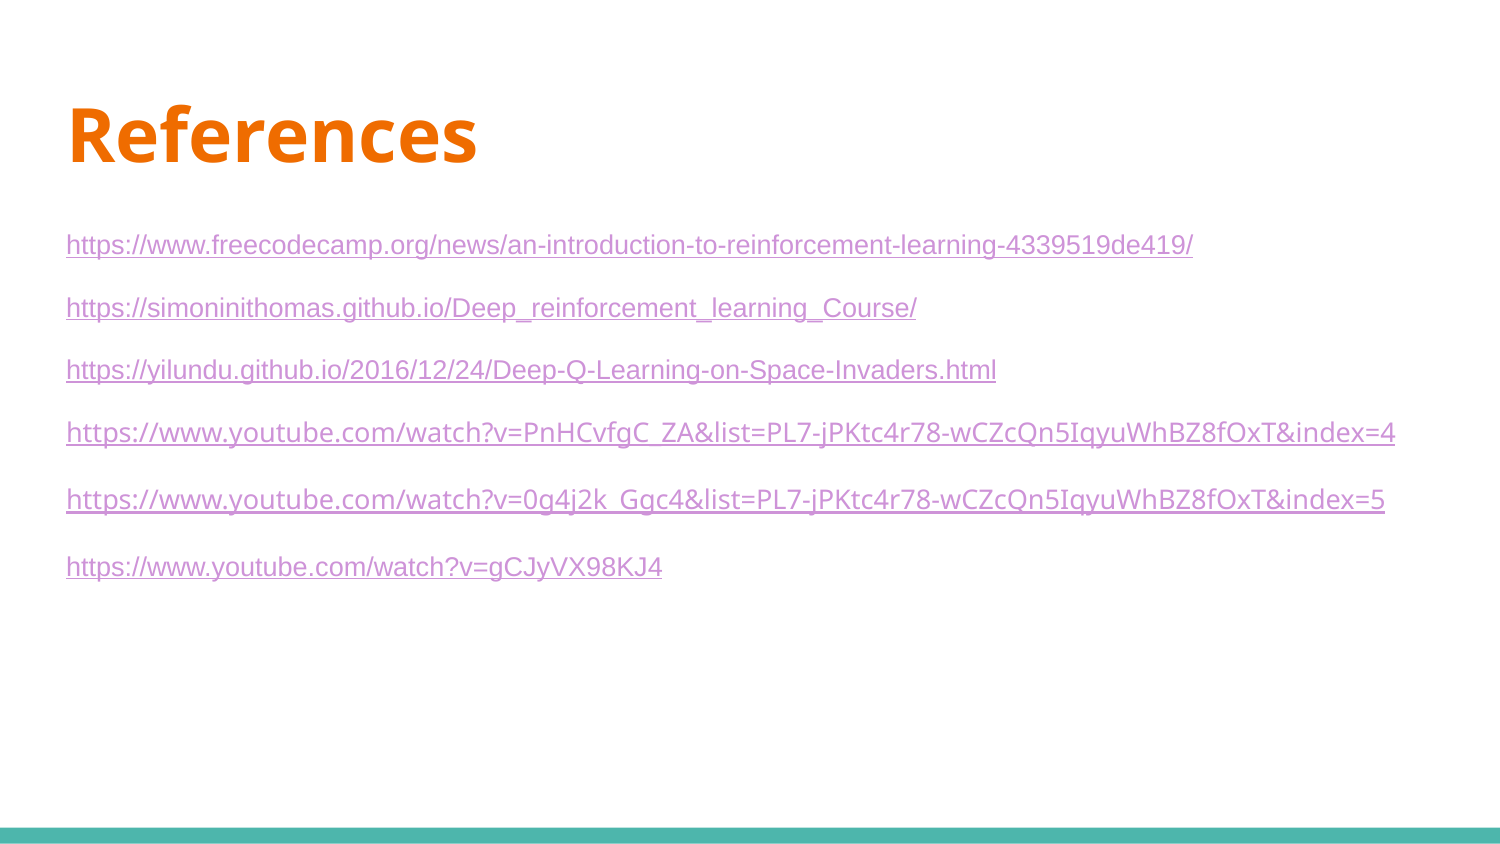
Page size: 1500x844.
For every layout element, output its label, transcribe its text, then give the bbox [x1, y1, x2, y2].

title References [51, 72, 1449, 189]
list https://www.freecodecamp.org/news/an-introduction-to-reinforcement-learning-4339519de419/ https://simoninithomas.github.io/Deep_reinforcement_learning_Course/ https://yilundu.github.io/2016/12/24/Deep-Q-Learning-on-Space-Invaders.html https://www.youtube.com/watch?v=PnHCvfgC_ZA&list=PL7-jPKtc4r78-wCZcQn5IqyuWhBZ8fOxT&index=4 https://www.youtube.com/watch?v=0g4j2k_Ggc4&list=PL7-jPKtc4r78-wCZcQn5IqyuWhBZ8fOxT&index=5 https://www.youtube.com/watch?v=gCJyVX98KJ4 [51, 207, 1449, 788]
